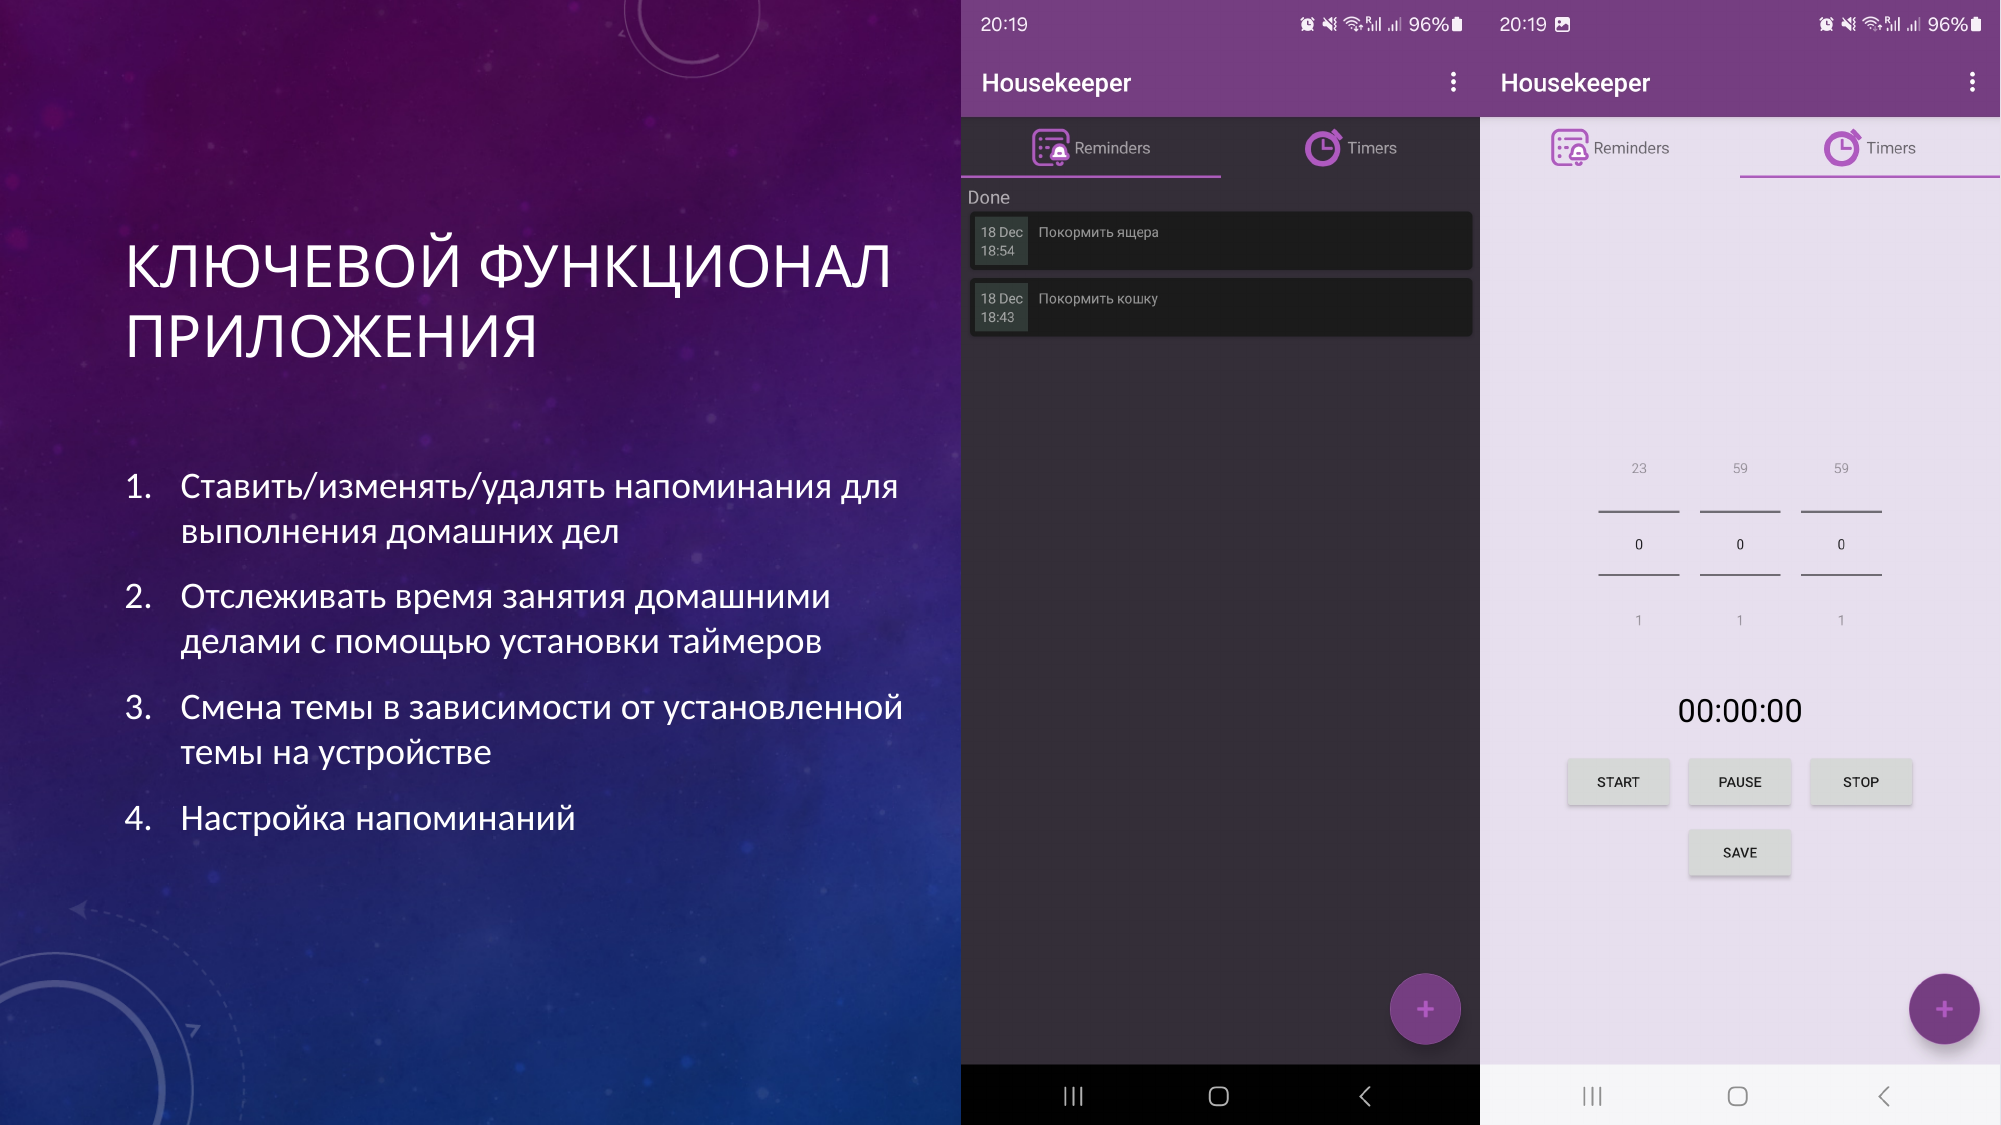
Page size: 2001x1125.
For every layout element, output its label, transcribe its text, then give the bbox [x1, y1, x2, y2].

picture [0, 0, 2001, 1125]
list Ставить/изменять/удалять напоминания для выполнения домашних дел Отслеживать время занятия домашними делами с помощью установки таймеров Смена темы в зависимости от установленной темы на устройстве Настройка напоминаний [109, 453, 938, 863]
title Ключевой функционал приложения [109, 215, 938, 377]
